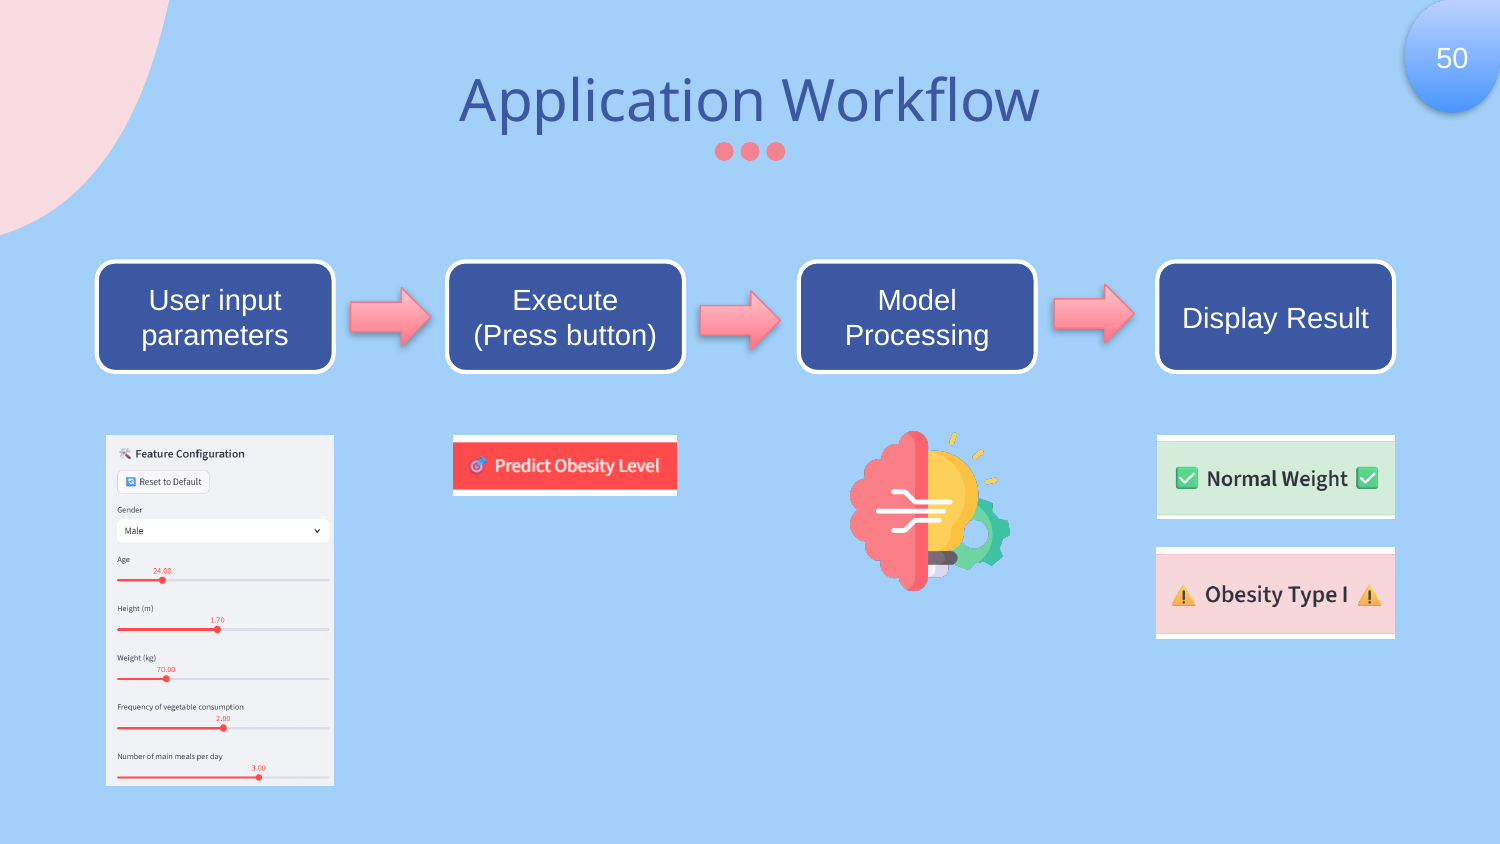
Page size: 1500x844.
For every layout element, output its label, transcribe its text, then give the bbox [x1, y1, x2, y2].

text_box User input parameters [94, 259, 336, 375]
title Application Workflow [0, 48, 1500, 142]
text_box Model Processing [796, 259, 1038, 375]
text_box Display Result [1155, 259, 1397, 375]
picture [453, 435, 677, 497]
text_box [349, 286, 432, 347]
picture [1157, 435, 1396, 519]
text_box 50 [1405, 0, 1500, 113]
text_box [1053, 283, 1135, 344]
picture [850, 431, 1010, 592]
text_box [699, 290, 781, 351]
text_box Execute (Press button) [445, 259, 687, 375]
picture [106, 435, 334, 787]
picture [1156, 547, 1395, 640]
